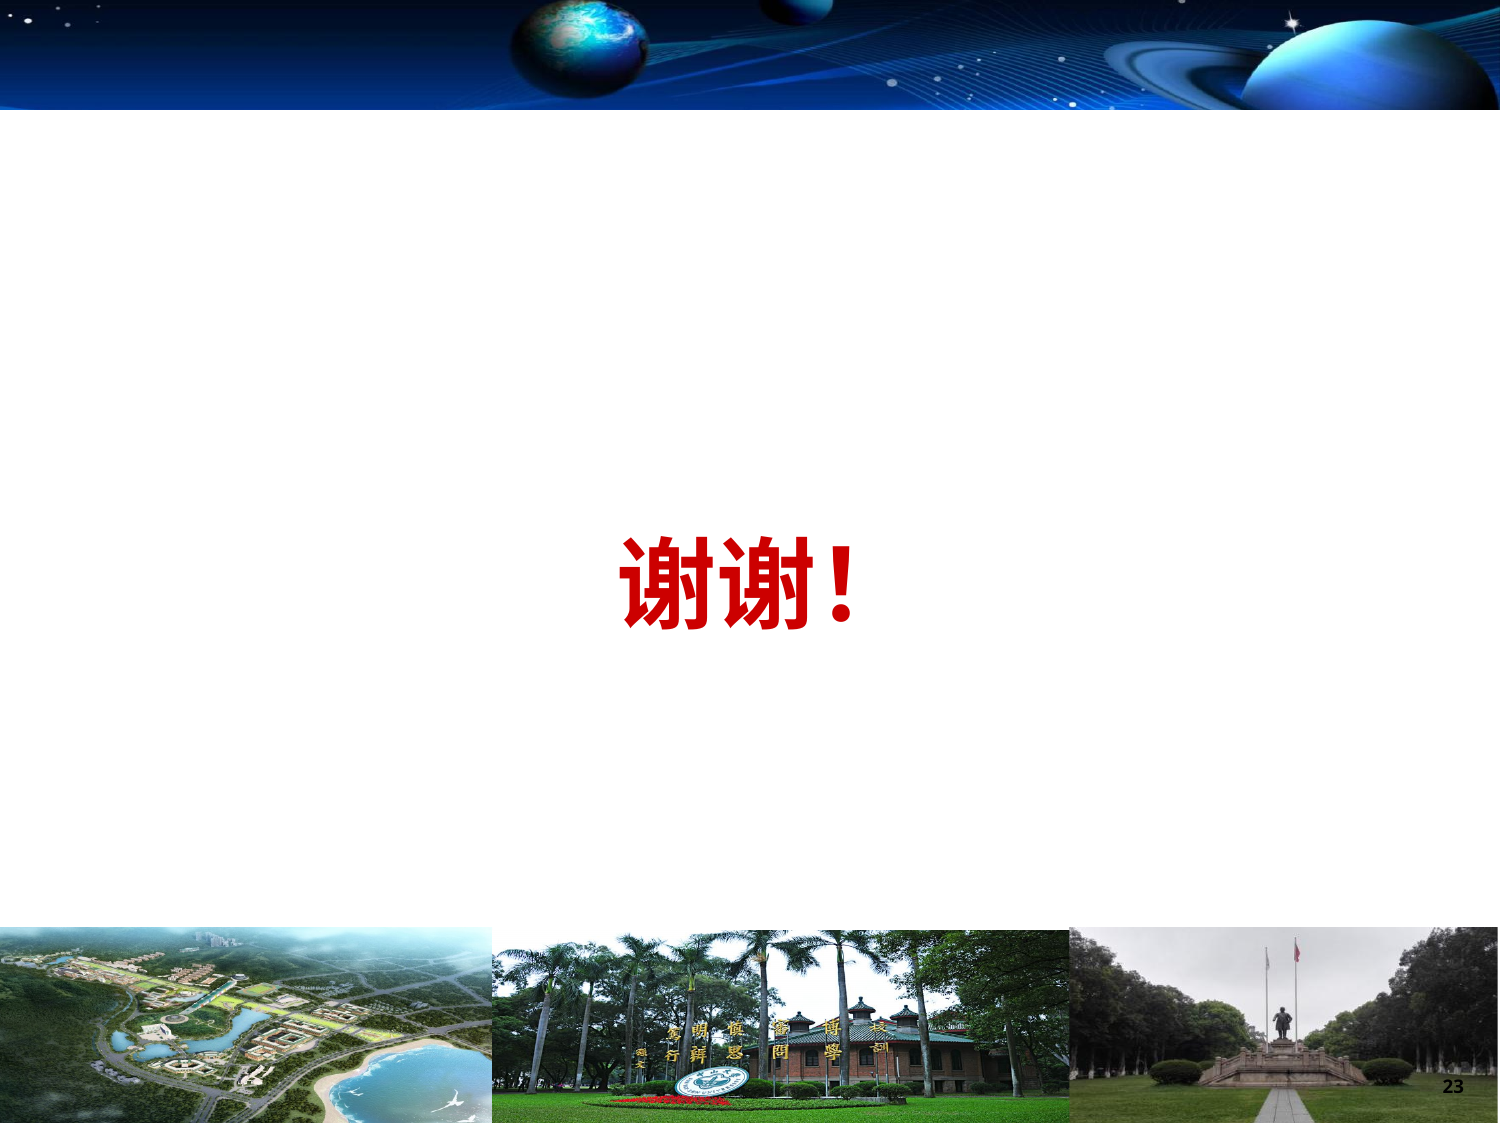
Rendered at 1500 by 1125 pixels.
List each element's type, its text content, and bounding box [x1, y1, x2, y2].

picture [0, 927, 1498, 1125]
picture [0, 0, 1500, 110]
text_box 谢谢！ [279, 513, 1254, 681]
